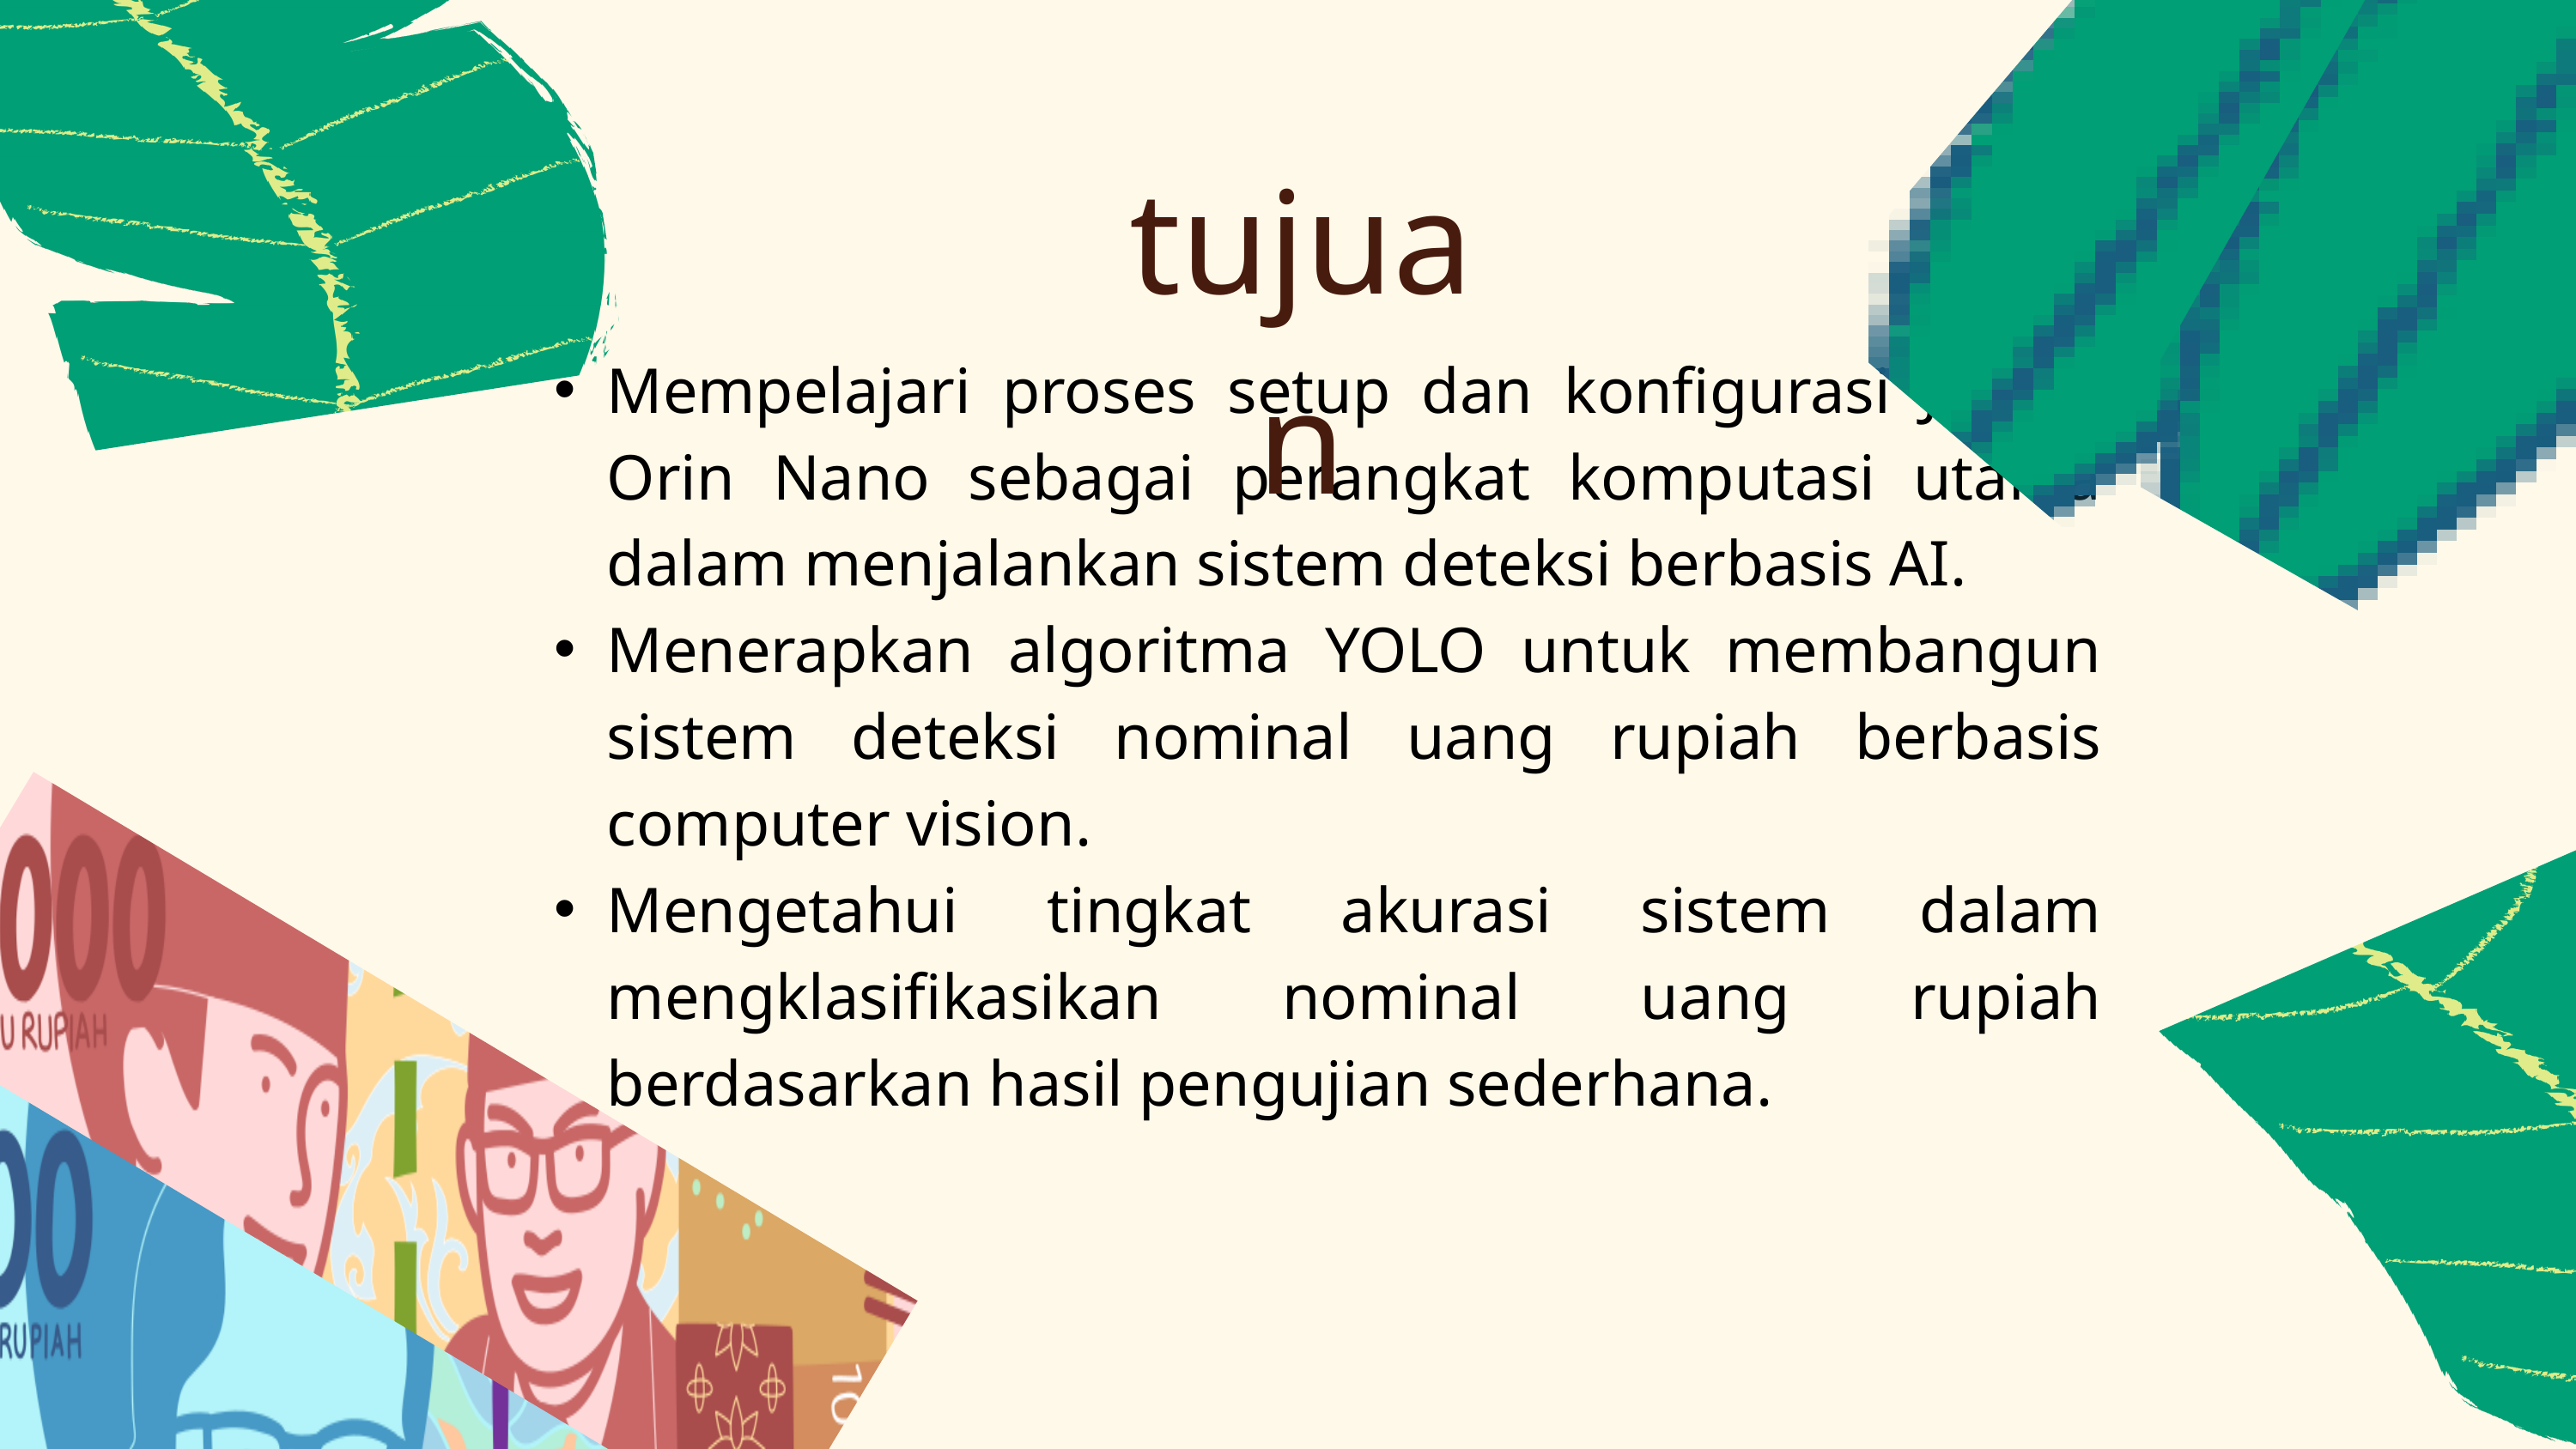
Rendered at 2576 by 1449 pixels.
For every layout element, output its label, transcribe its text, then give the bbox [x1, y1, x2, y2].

text_box [0, 772, 918, 1449]
text_box [1807, 0, 2364, 591]
text_box [2101, 0, 2576, 694]
text_box [0, 1085, 609, 1449]
text_box Mempelajari proses setup dan konfigurasi Jetson Orin Nano sebagai perangkat komputasi utama dalam menjalankan sistem deteksi berbasis AI. Menerapkan algoritma YOLO untuk membangun sistem deteksi nominal uang rupiah berbasis computer vision. Mengetahui tingkat akurasi sistem dalam mengklasifikasikan nominal uang rupiah berdasarkan hasil pengujian sederhana. [501, 338, 2101, 1205]
text_box [1880, 850, 2576, 1449]
text_box [0, 0, 627, 465]
text_box tujuan [1091, 123, 1511, 523]
